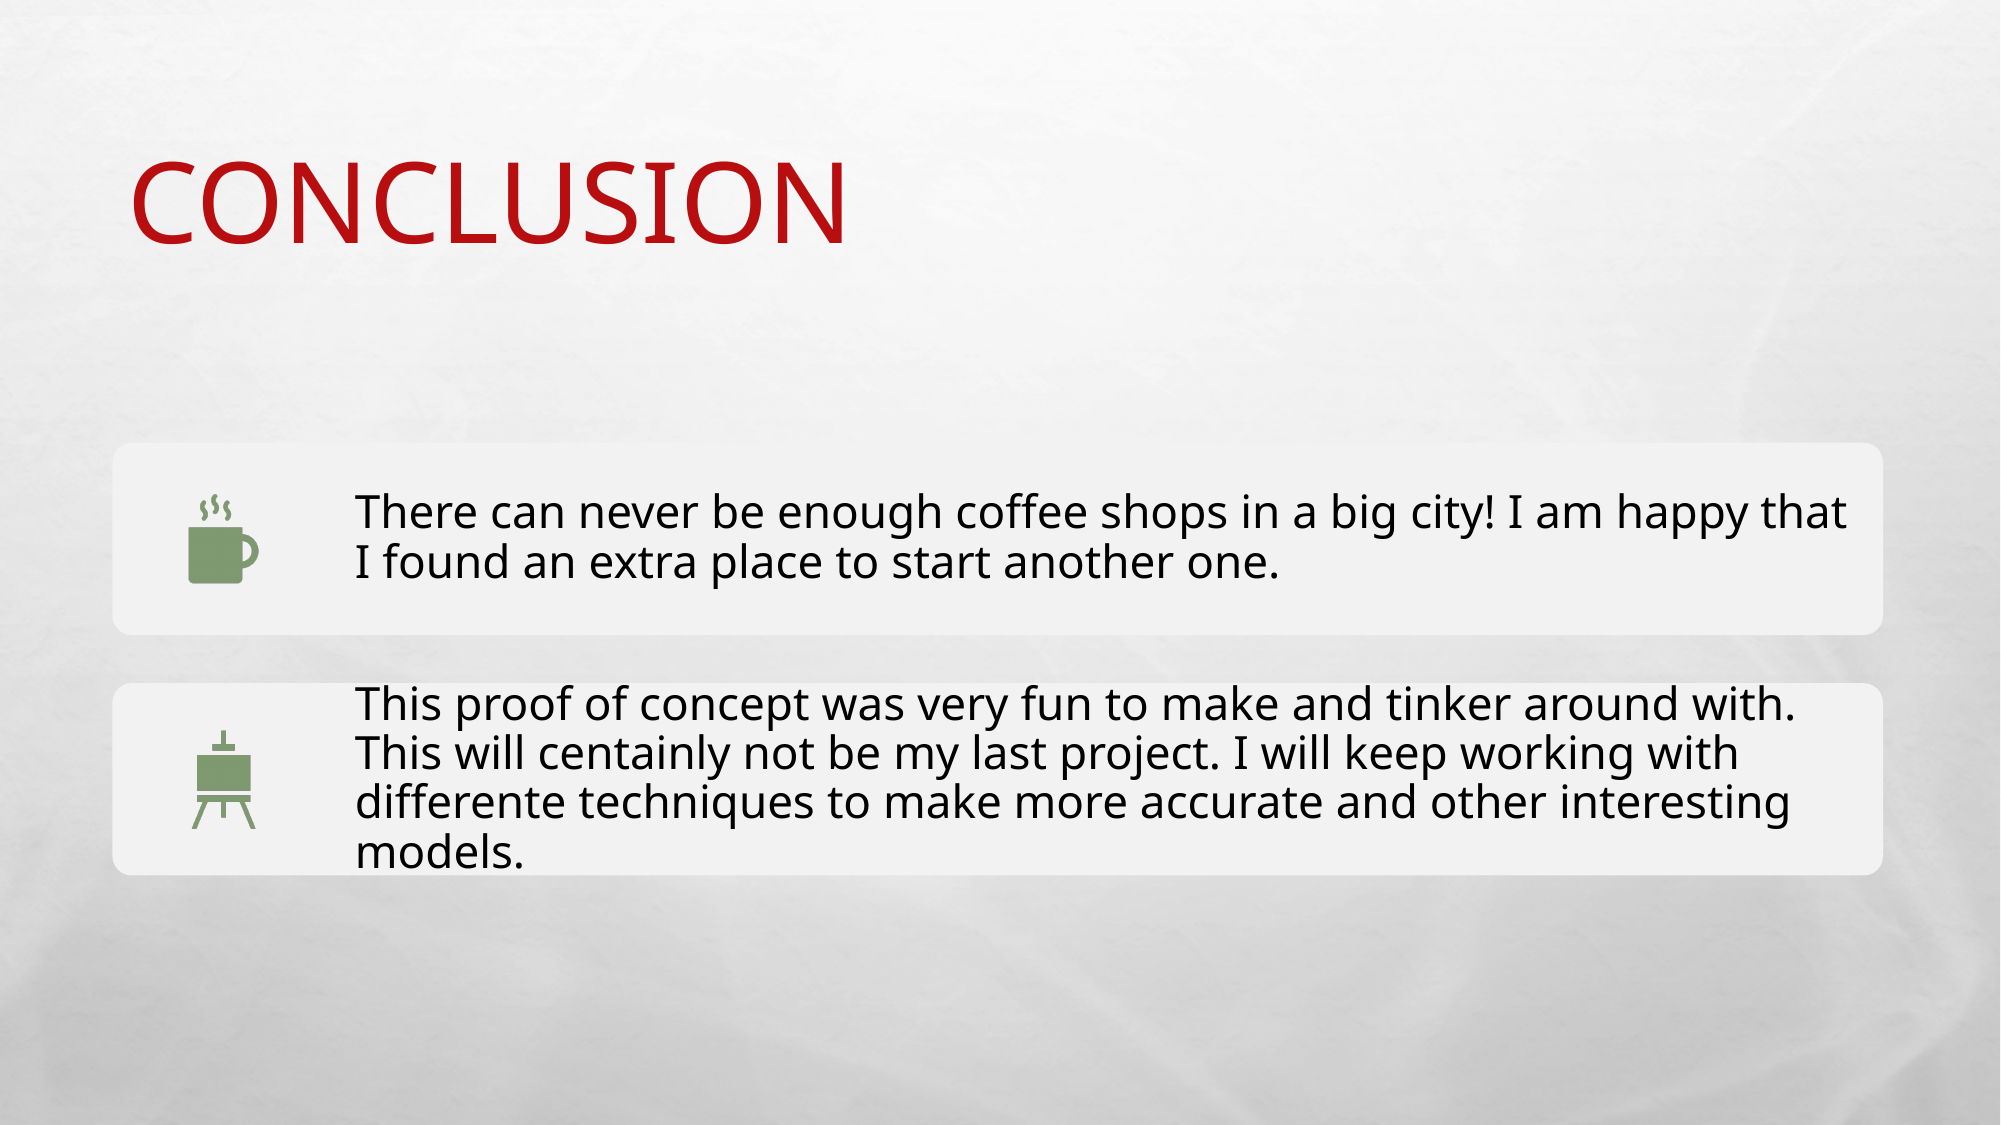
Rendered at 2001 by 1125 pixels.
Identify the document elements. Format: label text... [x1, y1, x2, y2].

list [112, 338, 1884, 980]
text_box [0, 0, 2000, 1125]
title Conclusion [112, 112, 1883, 302]
